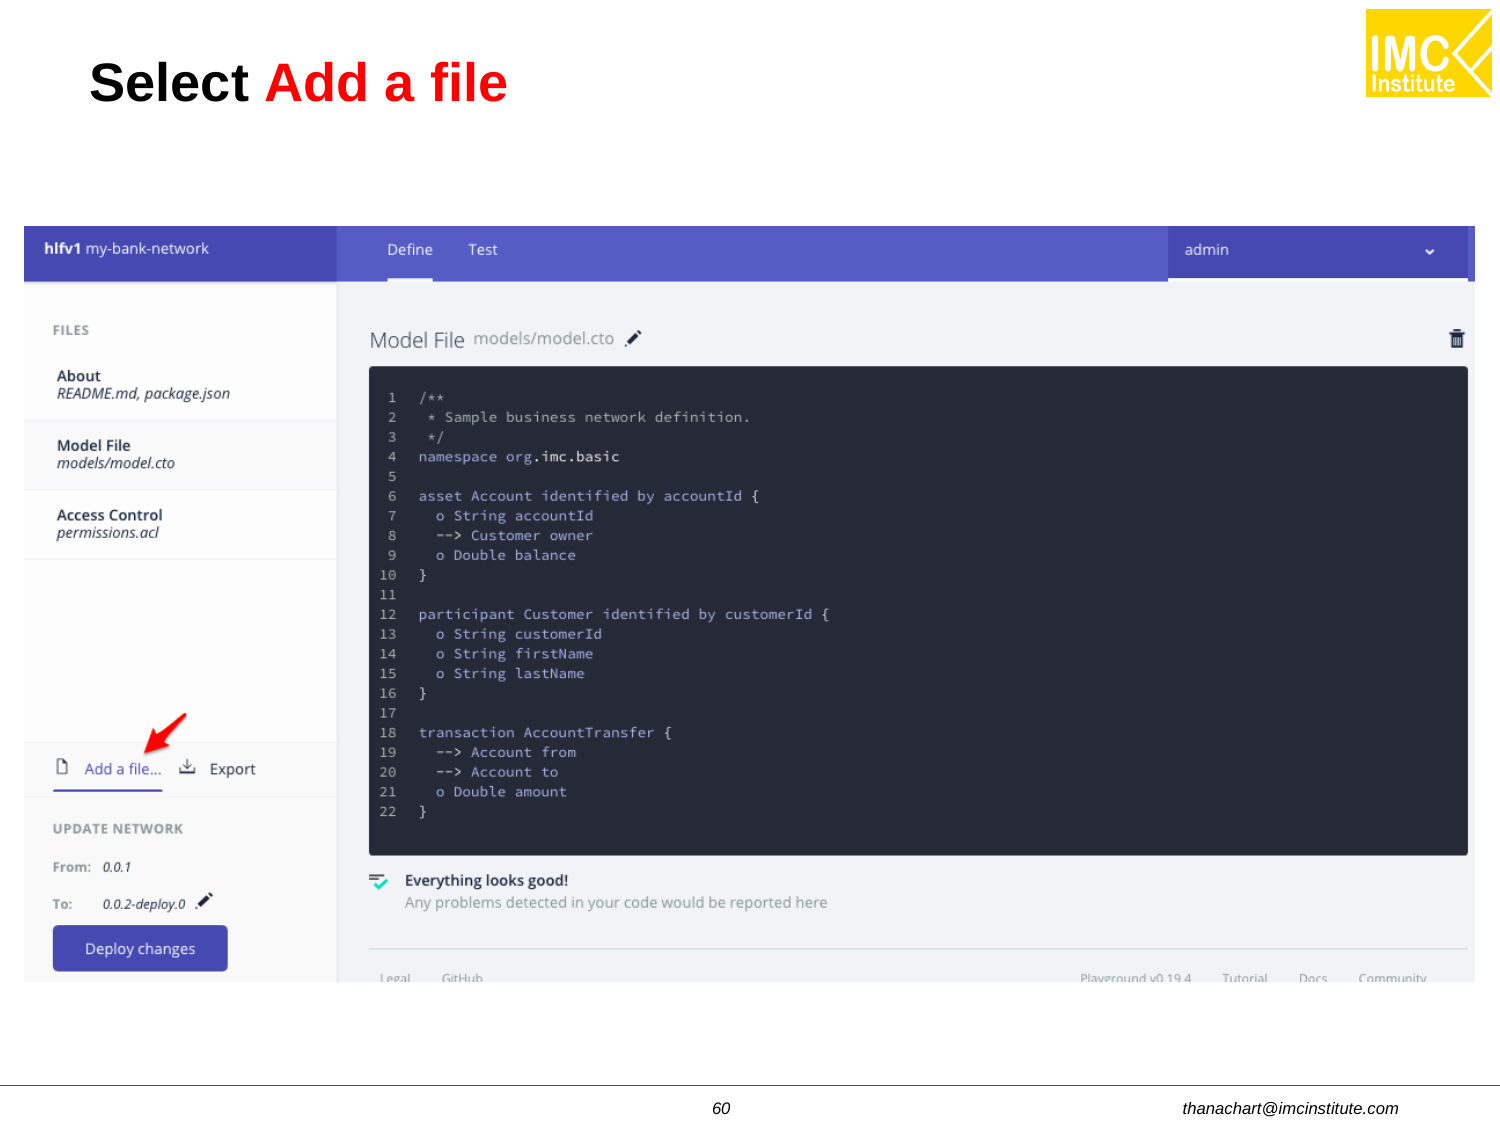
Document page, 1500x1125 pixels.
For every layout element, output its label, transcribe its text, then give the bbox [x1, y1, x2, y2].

picture [24, 226, 1476, 982]
picture [1366, 9, 1492, 97]
text_box Select Add a file [59, 47, 1470, 202]
